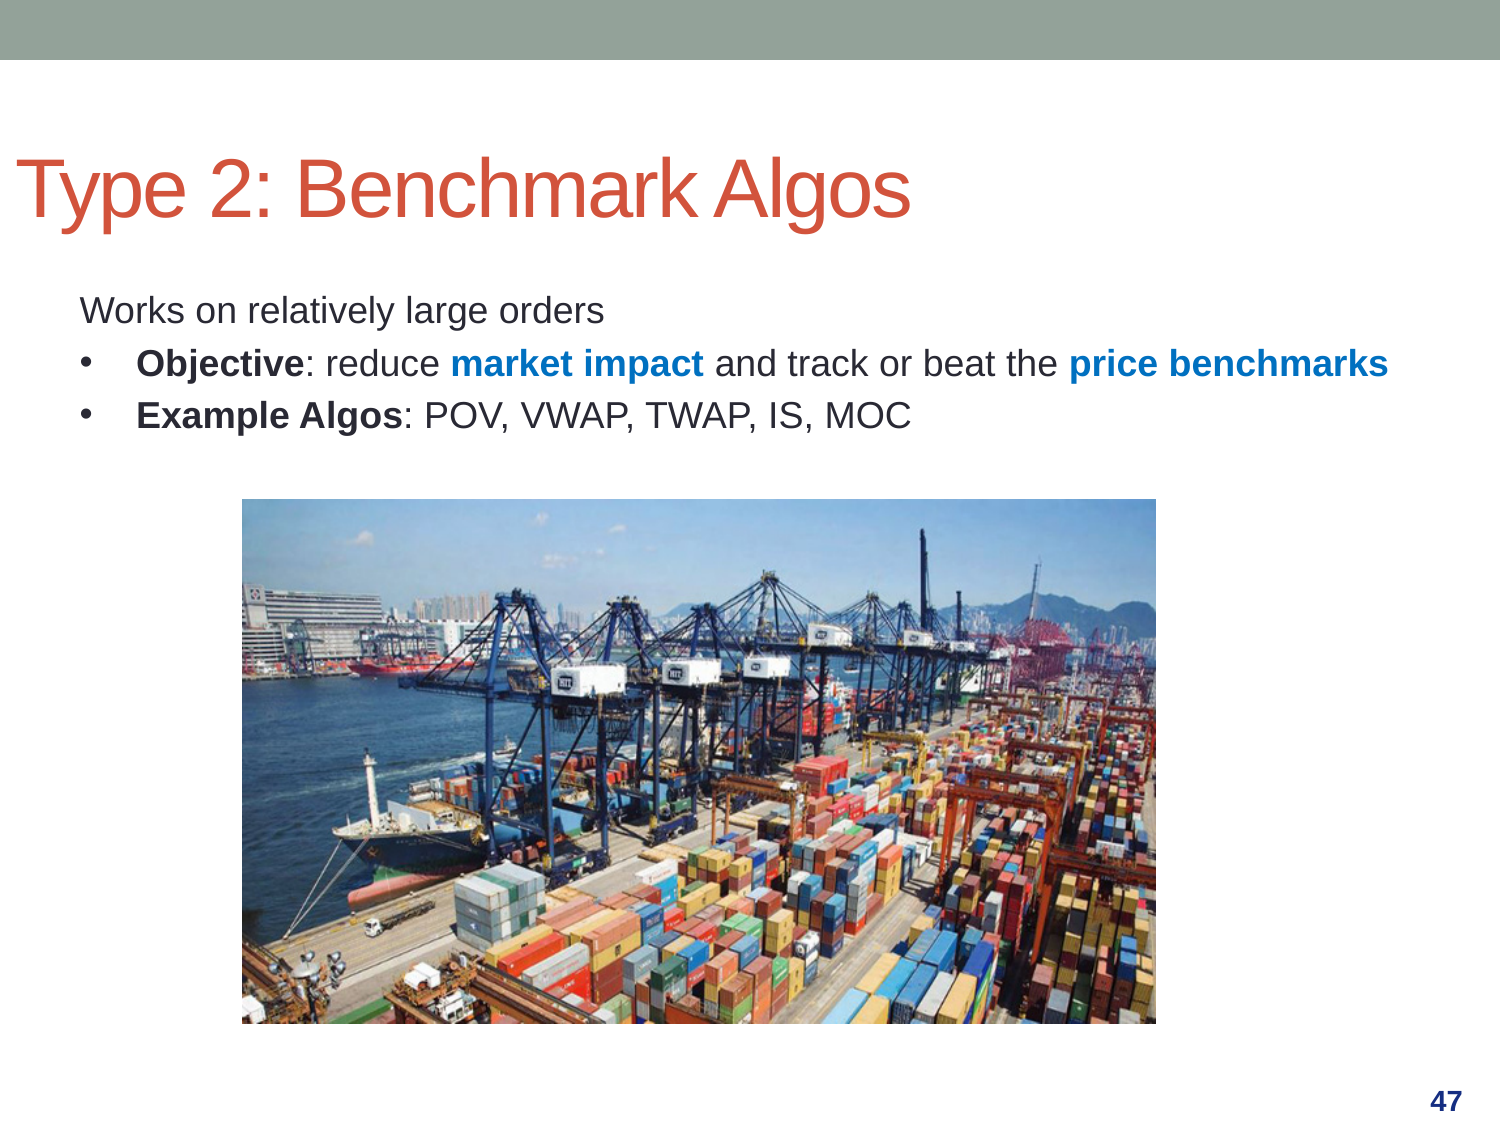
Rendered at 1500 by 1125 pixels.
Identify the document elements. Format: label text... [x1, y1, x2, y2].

text_box Works on relatively large orders Objective: reduce market impact and track or beat the price benchmarks Example Algos: POV, VWAP, TWAP, IS, MOC [64, 278, 1483, 1047]
title Type 2: Benchmark Algos [0, 101, 1325, 266]
picture [241, 499, 1156, 1024]
slide_number 47 [1415, 1070, 1499, 1125]
